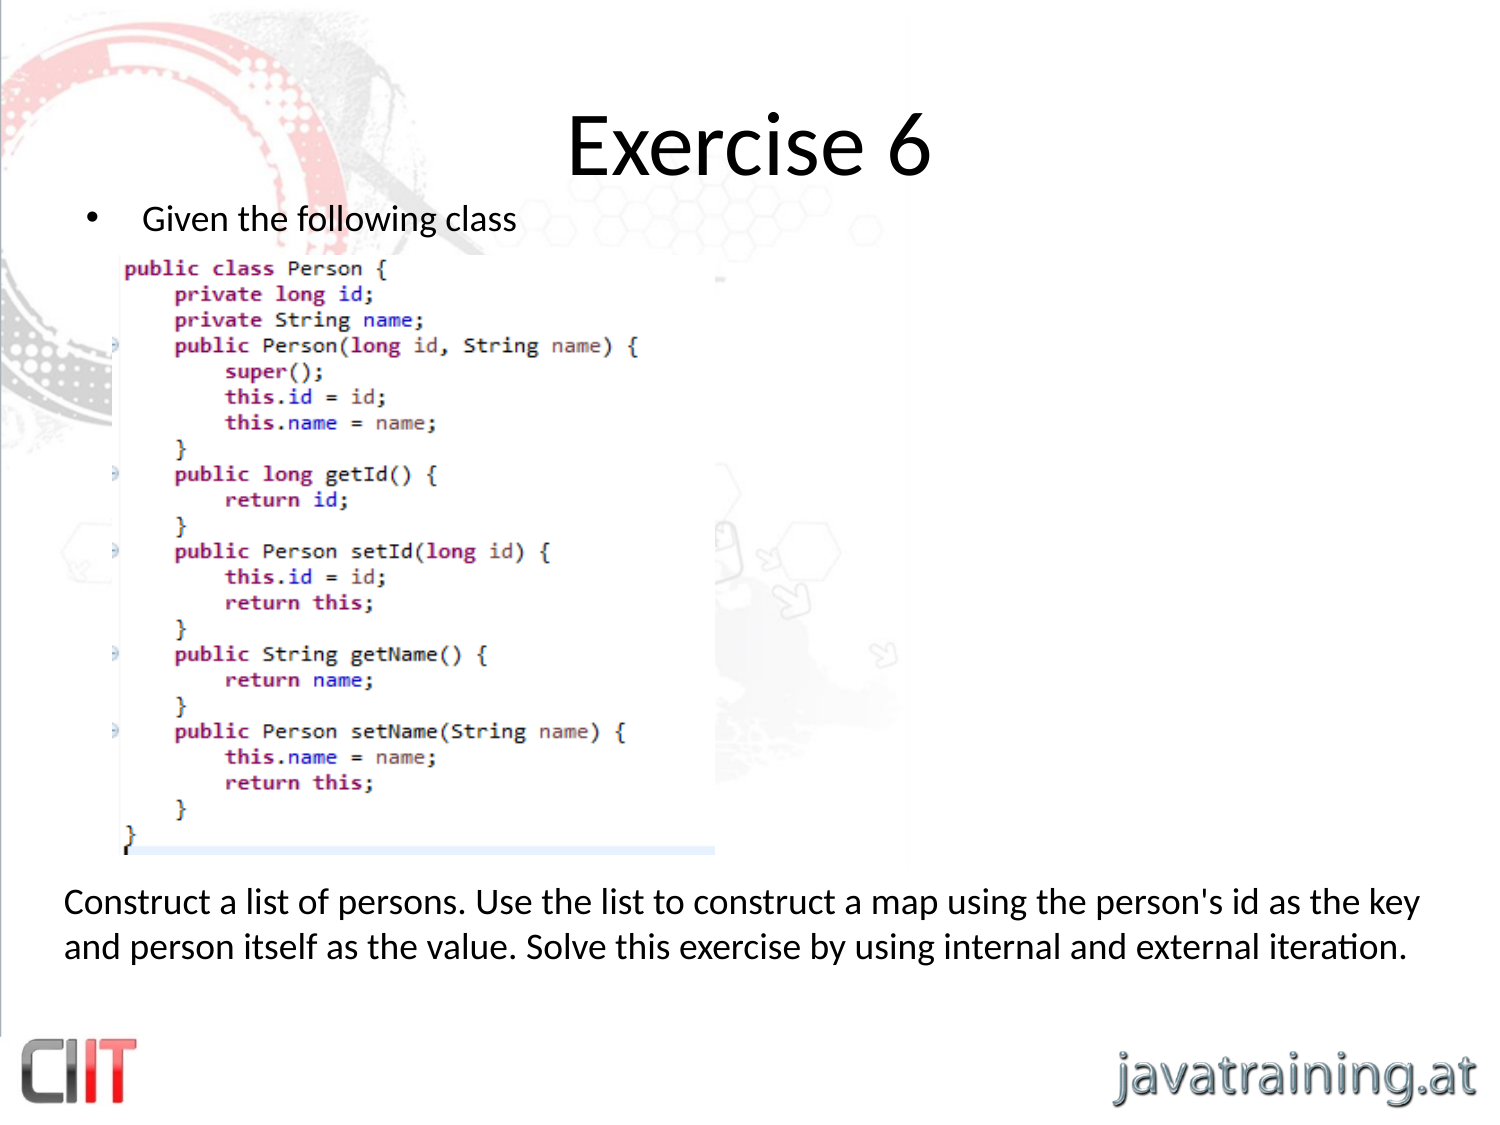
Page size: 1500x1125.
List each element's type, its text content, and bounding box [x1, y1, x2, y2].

picture [0, 0, 1500, 1125]
text_box Construct a list of persons. Use the list to construct a map using the person's id as the key and person itself as the value. Solve this exercise by using internal and external iteration. [49, 869, 1443, 975]
title Exercise 6 [75, 45, 1425, 233]
list Given the following class [70, 186, 1421, 869]
